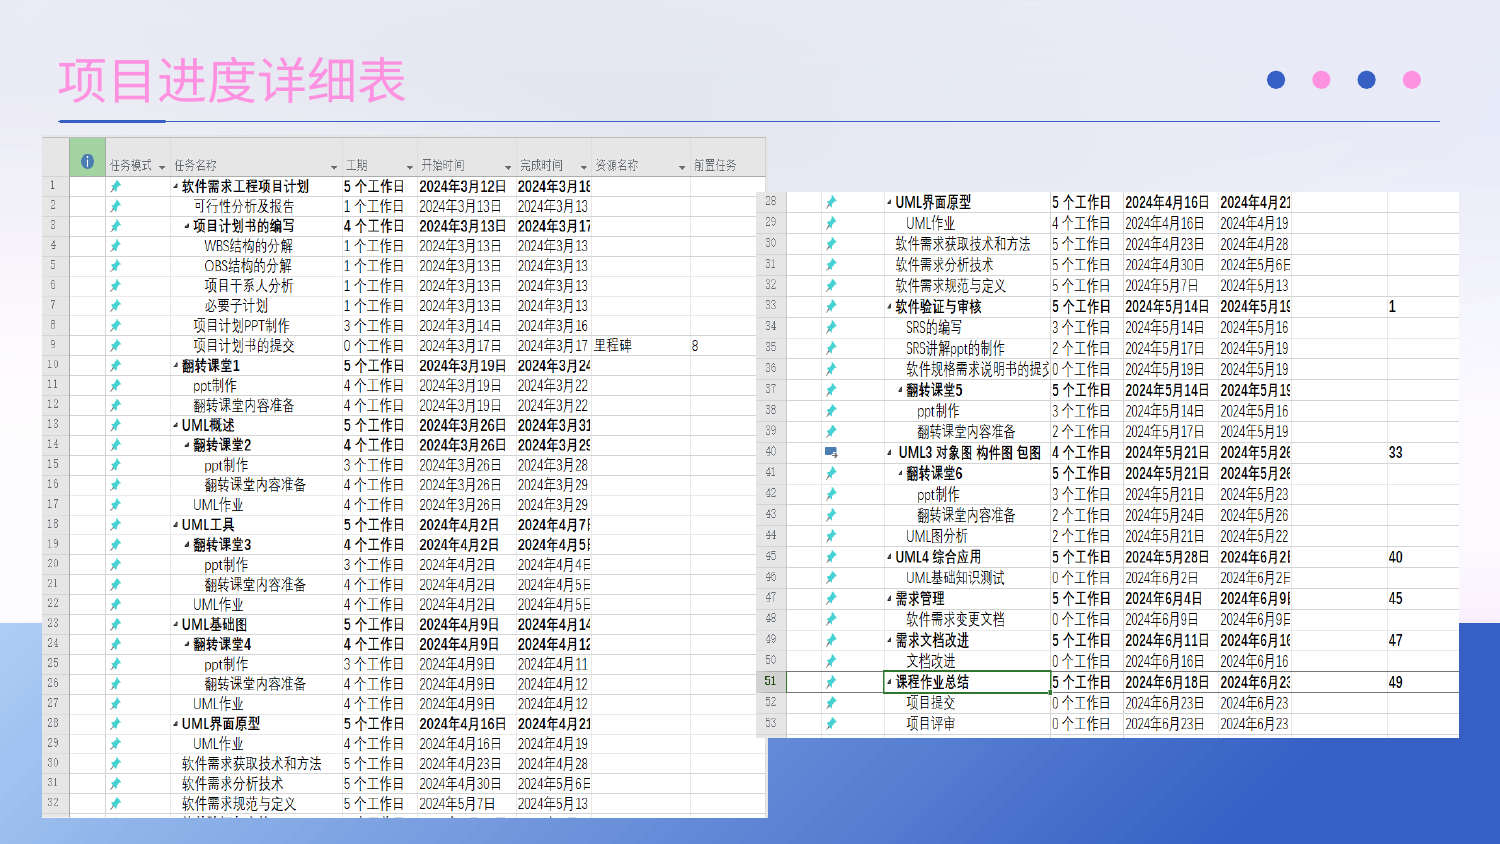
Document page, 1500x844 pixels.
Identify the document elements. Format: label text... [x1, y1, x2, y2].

text_box 项目进度详细表 [42, 41, 430, 117]
text_box [1311, 69, 1332, 91]
picture [0, 0, 1500, 818]
text_box [1401, 69, 1423, 91]
text_box [0, 622, 1500, 844]
text_box [1265, 69, 1287, 91]
text_box [1356, 69, 1377, 91]
